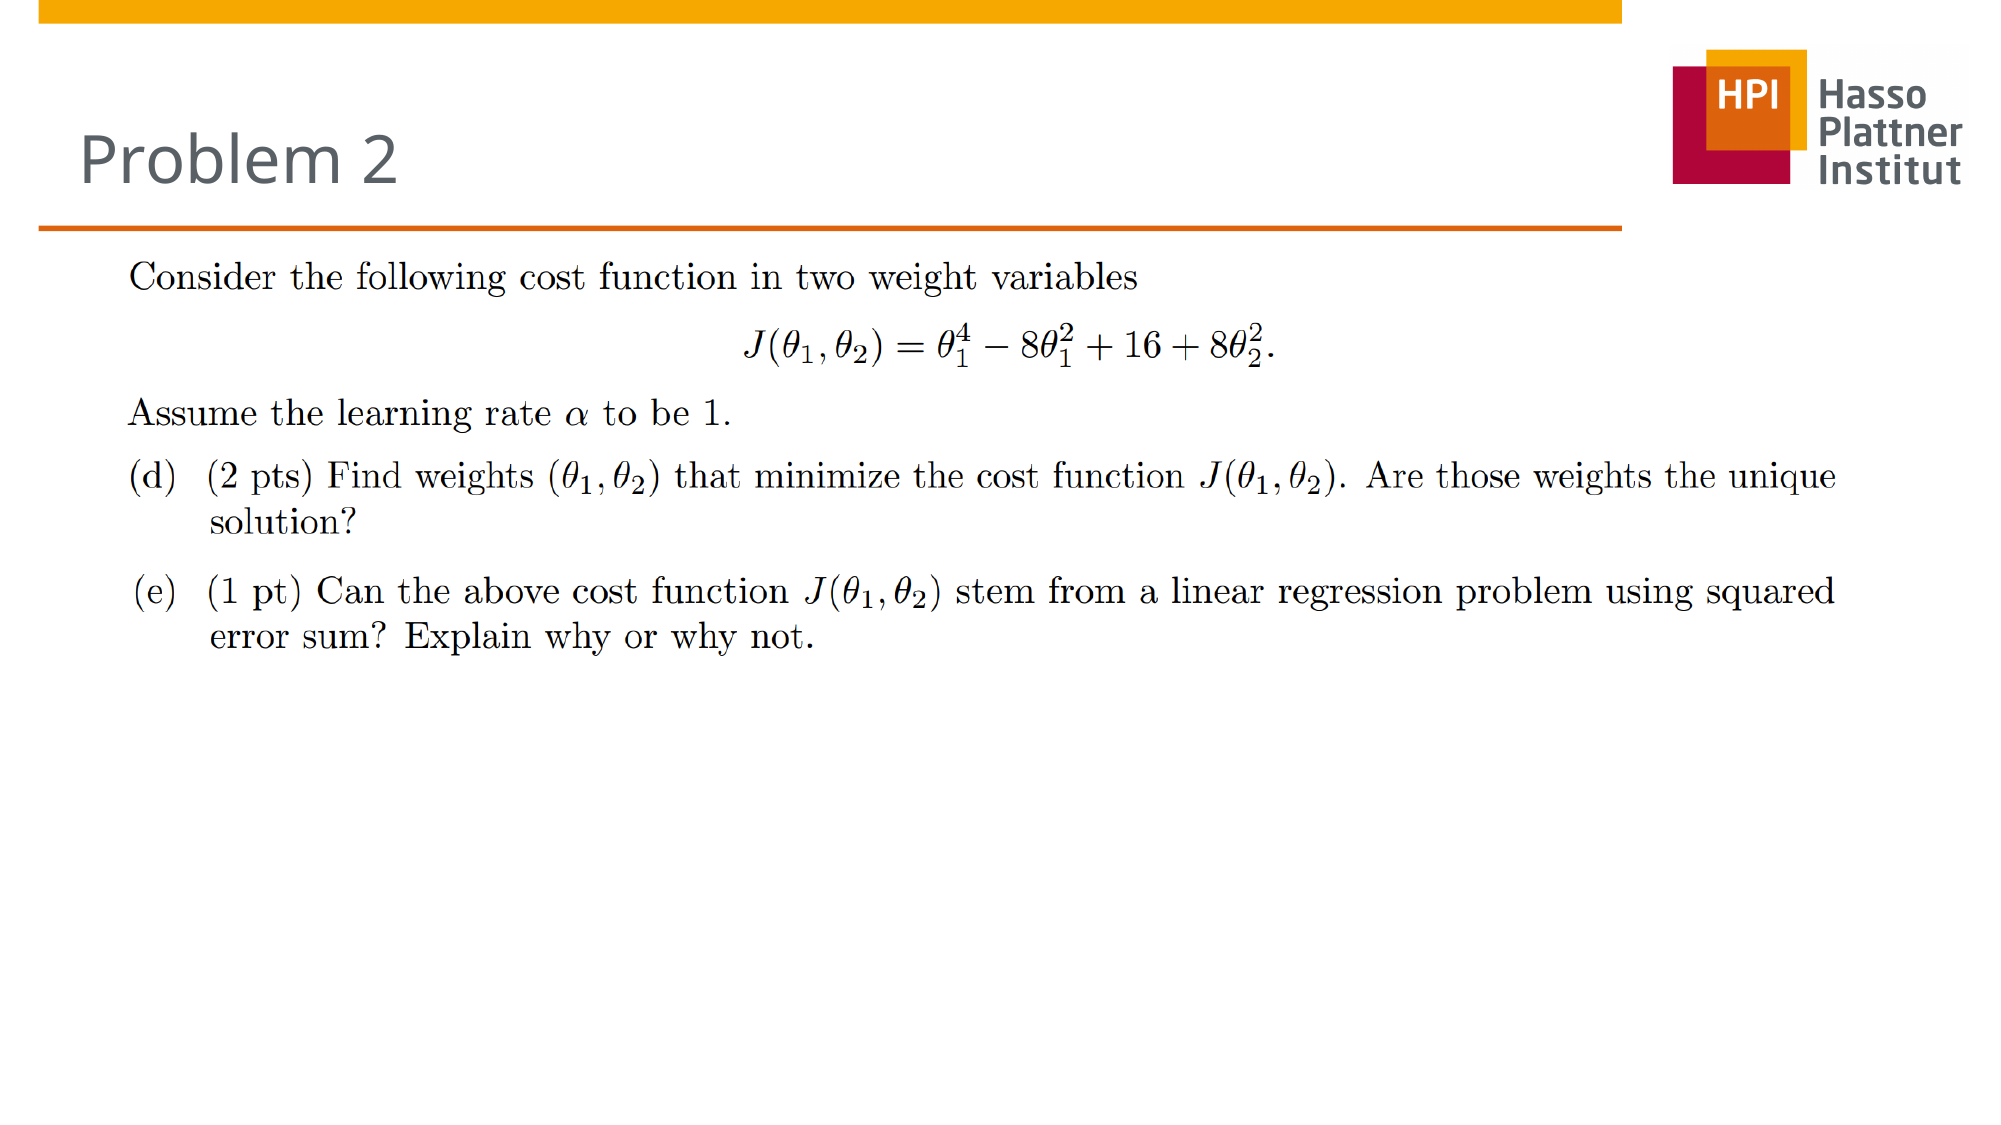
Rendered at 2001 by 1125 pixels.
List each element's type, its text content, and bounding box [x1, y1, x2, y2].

picture [0, 254, 2000, 676]
picture [1669, 44, 1969, 189]
title Problem 2 [78, 23, 1583, 227]
